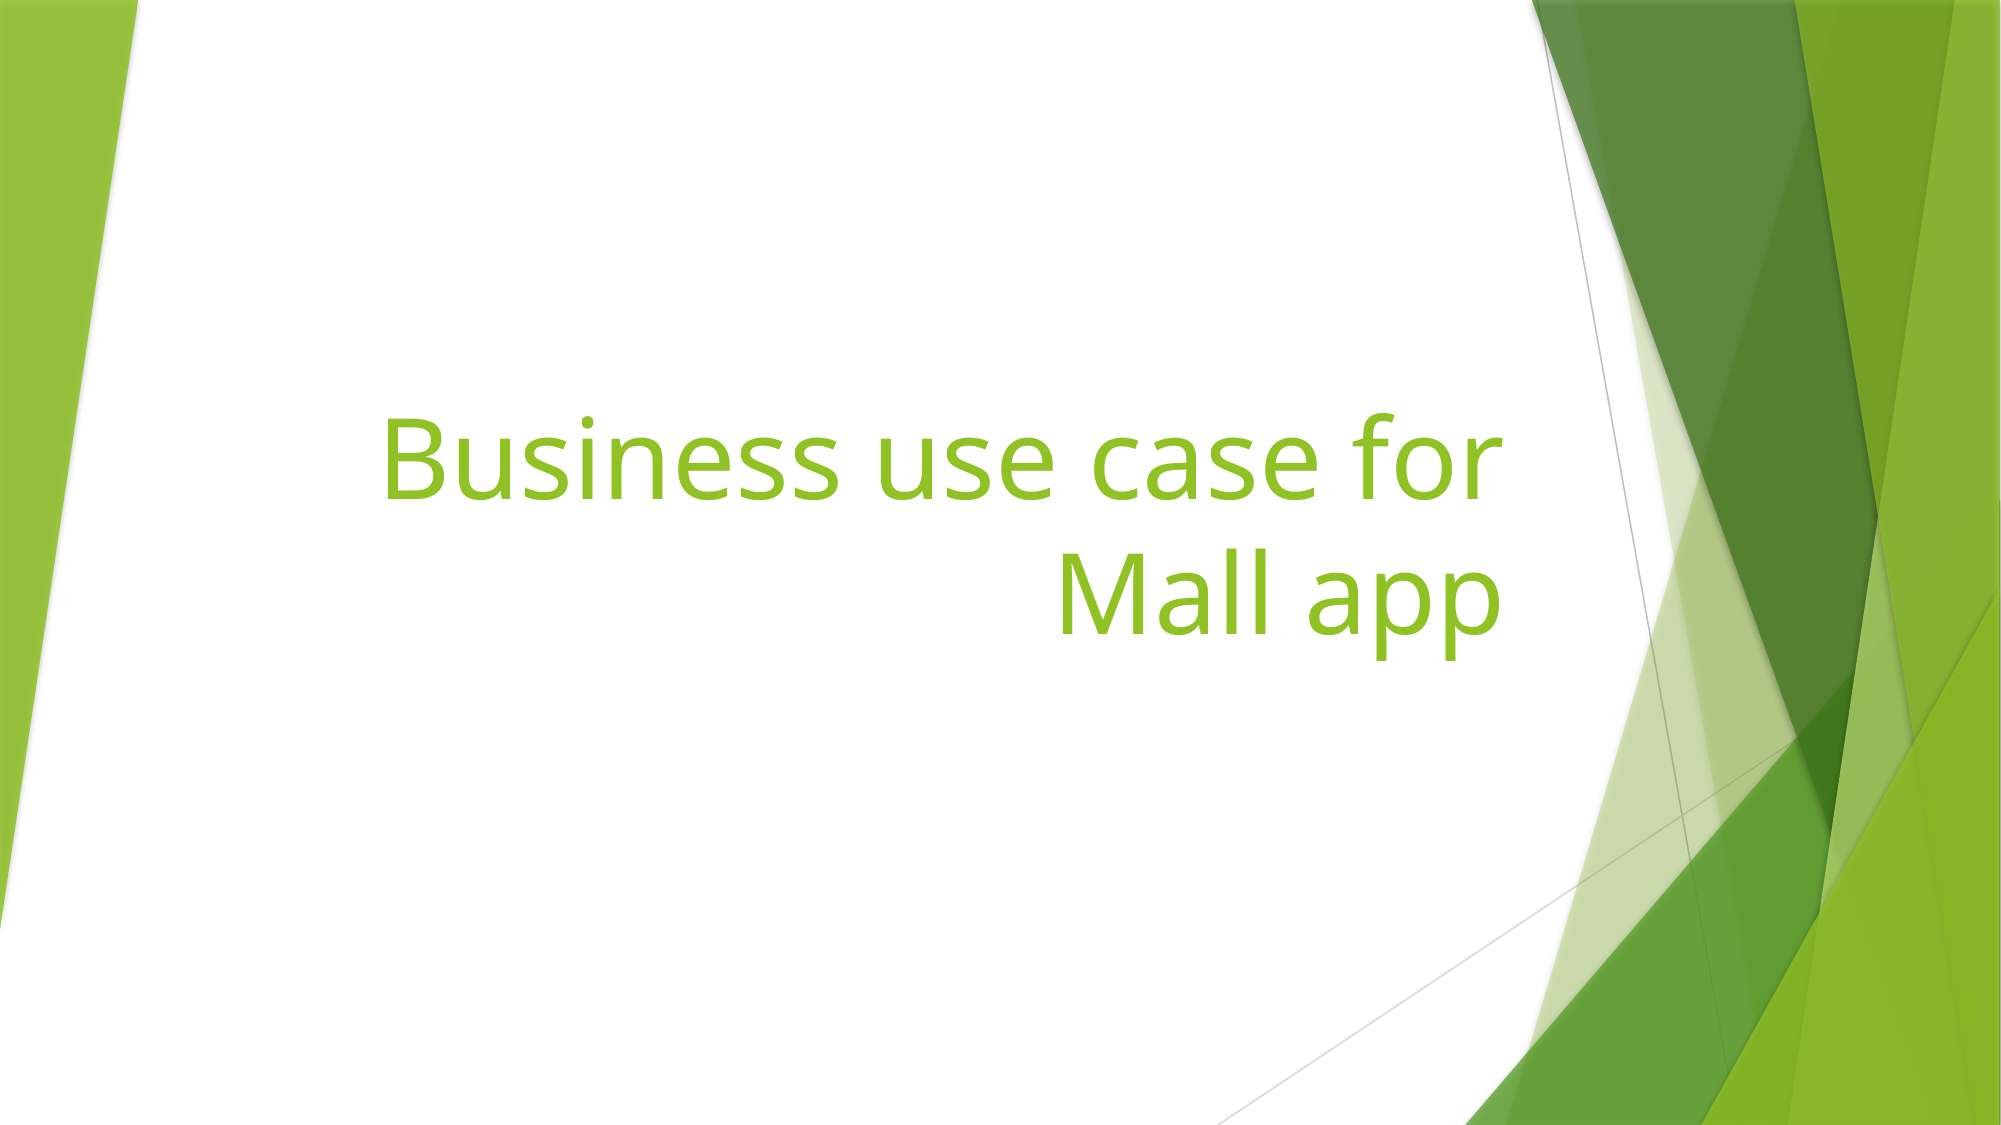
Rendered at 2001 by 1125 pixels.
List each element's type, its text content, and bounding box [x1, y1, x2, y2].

title Business use case for Mall app [247, 394, 1522, 665]
